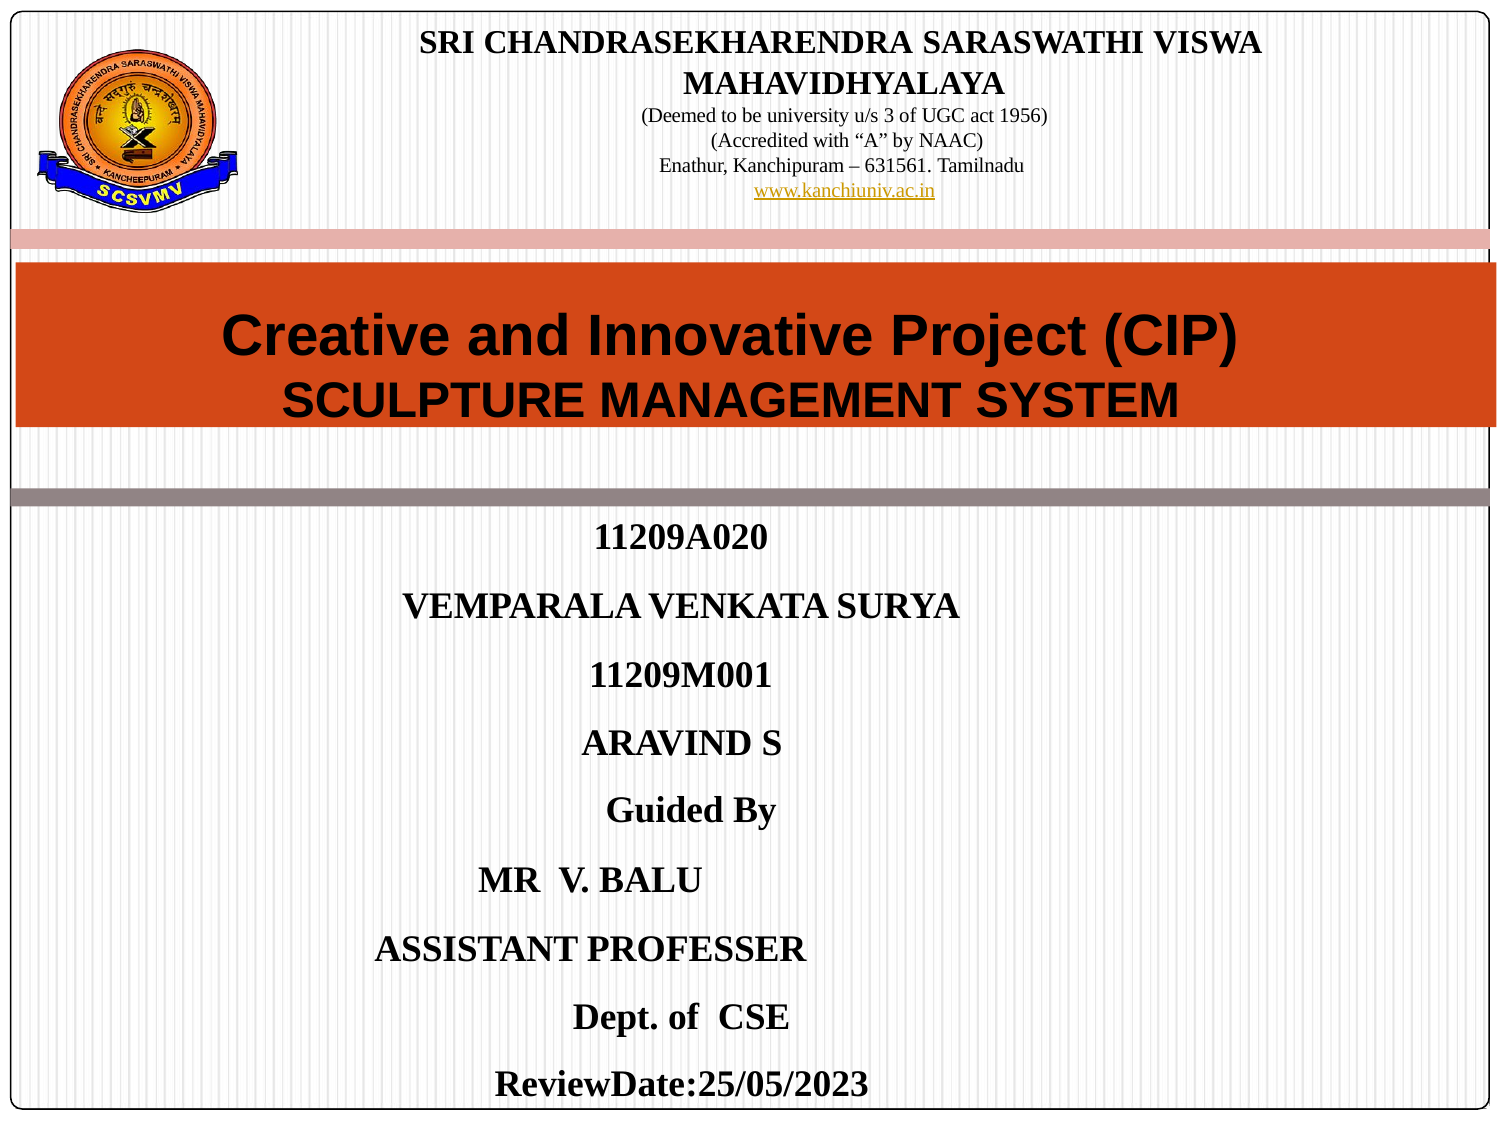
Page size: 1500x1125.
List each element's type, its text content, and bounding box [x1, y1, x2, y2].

picture [12, 507, 1488, 1108]
text_box SRI CHANDRASEKHARENDRA SARASWATHI VISWA MAHAVIDHYALAYA (Deemed to be university u/s 3 of UGC act 1956) (Accredited with “A” by NAAC) Enathur, Kanchipuram – 631561. Tamilnadu www.kanchiuniv.ac.in [410, 18, 1277, 202]
picture [1483, 11, 1490, 18]
picture [12, 13, 1488, 229]
text_box Creative and Innovative Project (CIP) SCULPTURE MANAGEMENT SYSTEM [15, 262, 1497, 428]
text_box 11209A020 VEMPARALA VENKATA SURYA 11209M001 ARAVIND S Guided By MR V. BALU ASSISTANT PROFESSER Dept. of CSE ReviewDate:25/05/2023 [187, 487, 1174, 1105]
picture [12, 249, 1488, 488]
